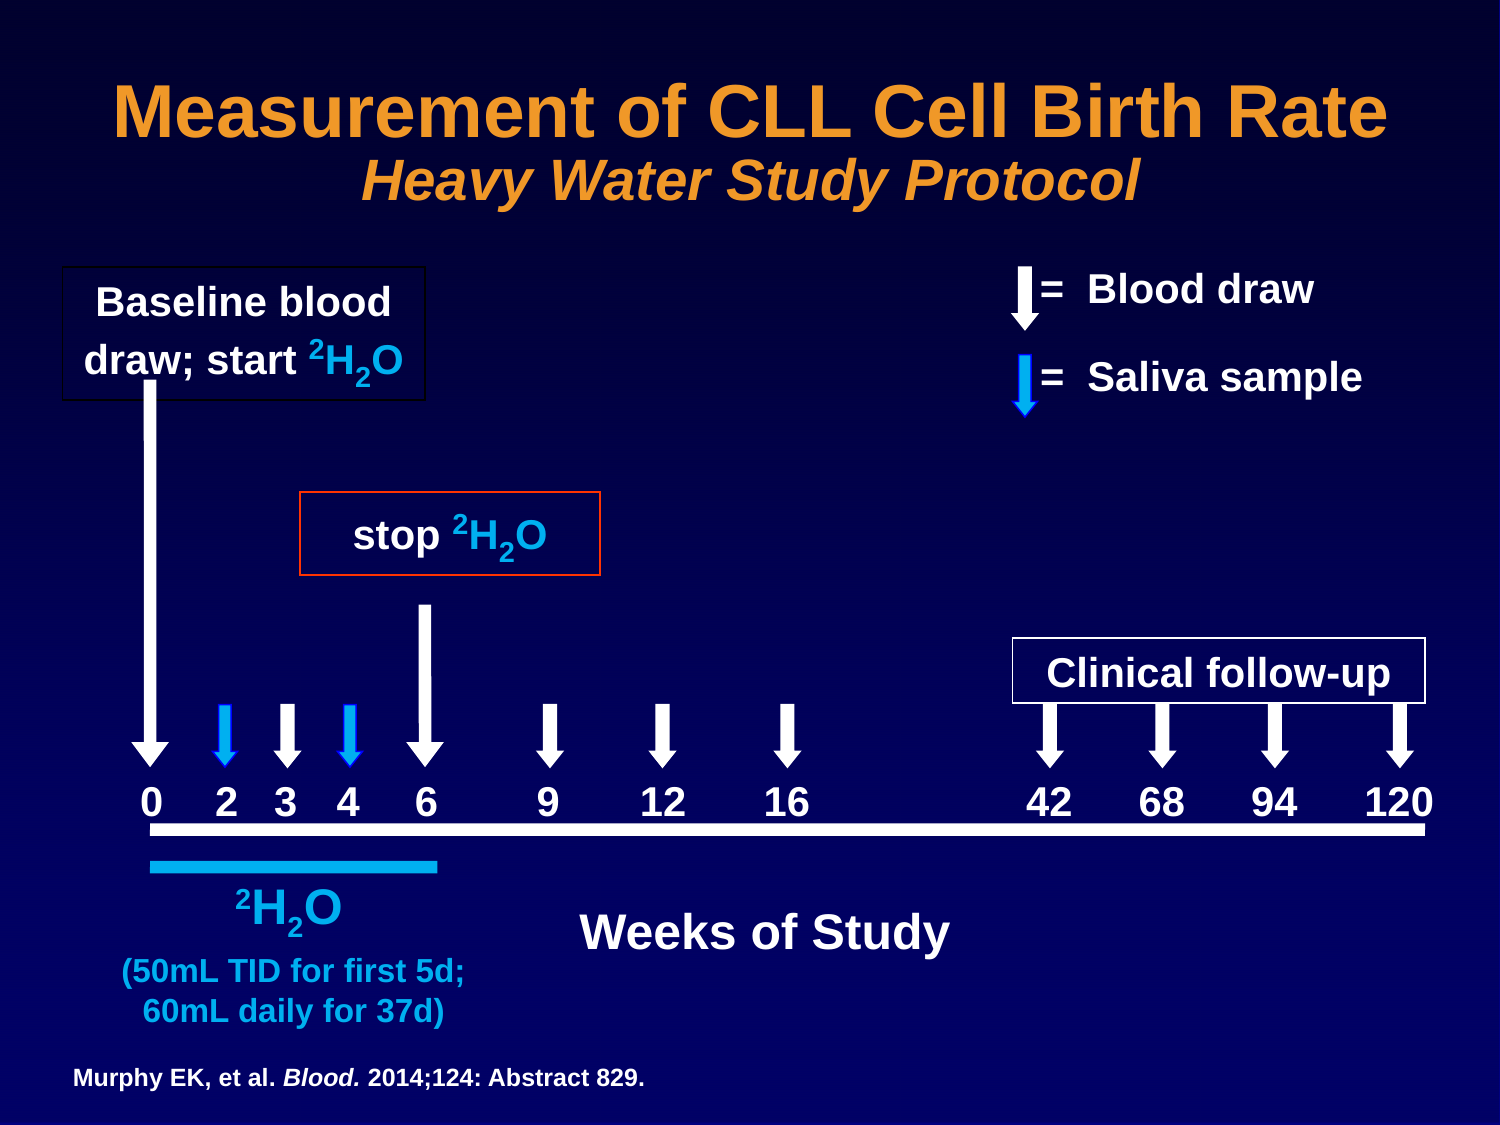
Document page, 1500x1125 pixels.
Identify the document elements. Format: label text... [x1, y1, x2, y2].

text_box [149, 866, 438, 943]
text_box 6 [400, 767, 454, 832]
text_box 0 [125, 767, 179, 832]
text_box 4 [321, 767, 375, 832]
text_box Weeks of Study [564, 892, 966, 967]
text_box 94 [1236, 767, 1313, 832]
text_box 120 [1349, 767, 1450, 832]
text_box [650, 704, 676, 767]
text_box 68 [1123, 767, 1200, 832]
text_box (50mL TID for first 5d; 60mL daily for 37d) [87, 942, 500, 1037]
text_box [212, 704, 238, 767]
text_box [337, 704, 363, 767]
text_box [1012, 254, 1379, 418]
text_box [537, 704, 563, 767]
text_box [1149, 704, 1175, 768]
text_box [1262, 704, 1288, 768]
text_box [275, 704, 301, 767]
text_box [143, 379, 157, 767]
text_box Clinical follow-up [1012, 638, 1425, 703]
text_box Measurement of CLL Cell Birth Rate Heavy Water Study Protocol [45, 87, 1457, 202]
text_box 9 [521, 767, 575, 832]
text_box 2 [200, 767, 254, 832]
text_box 16 [748, 767, 825, 832]
text_box 12 [625, 767, 702, 832]
text_box [1037, 704, 1063, 768]
text_box 3 [259, 767, 313, 832]
text_box Baseline blood draw; start 2H2O [62, 267, 425, 401]
text_box [1387, 704, 1413, 768]
text_box [418, 604, 432, 767]
text_box [774, 704, 800, 768]
text_box Murphy EK, et al. Blood. 2014;124: Abstract 829. [58, 1054, 1209, 1099]
text_box stop 2H2O [299, 492, 600, 576]
text_box 42 [1011, 767, 1088, 832]
